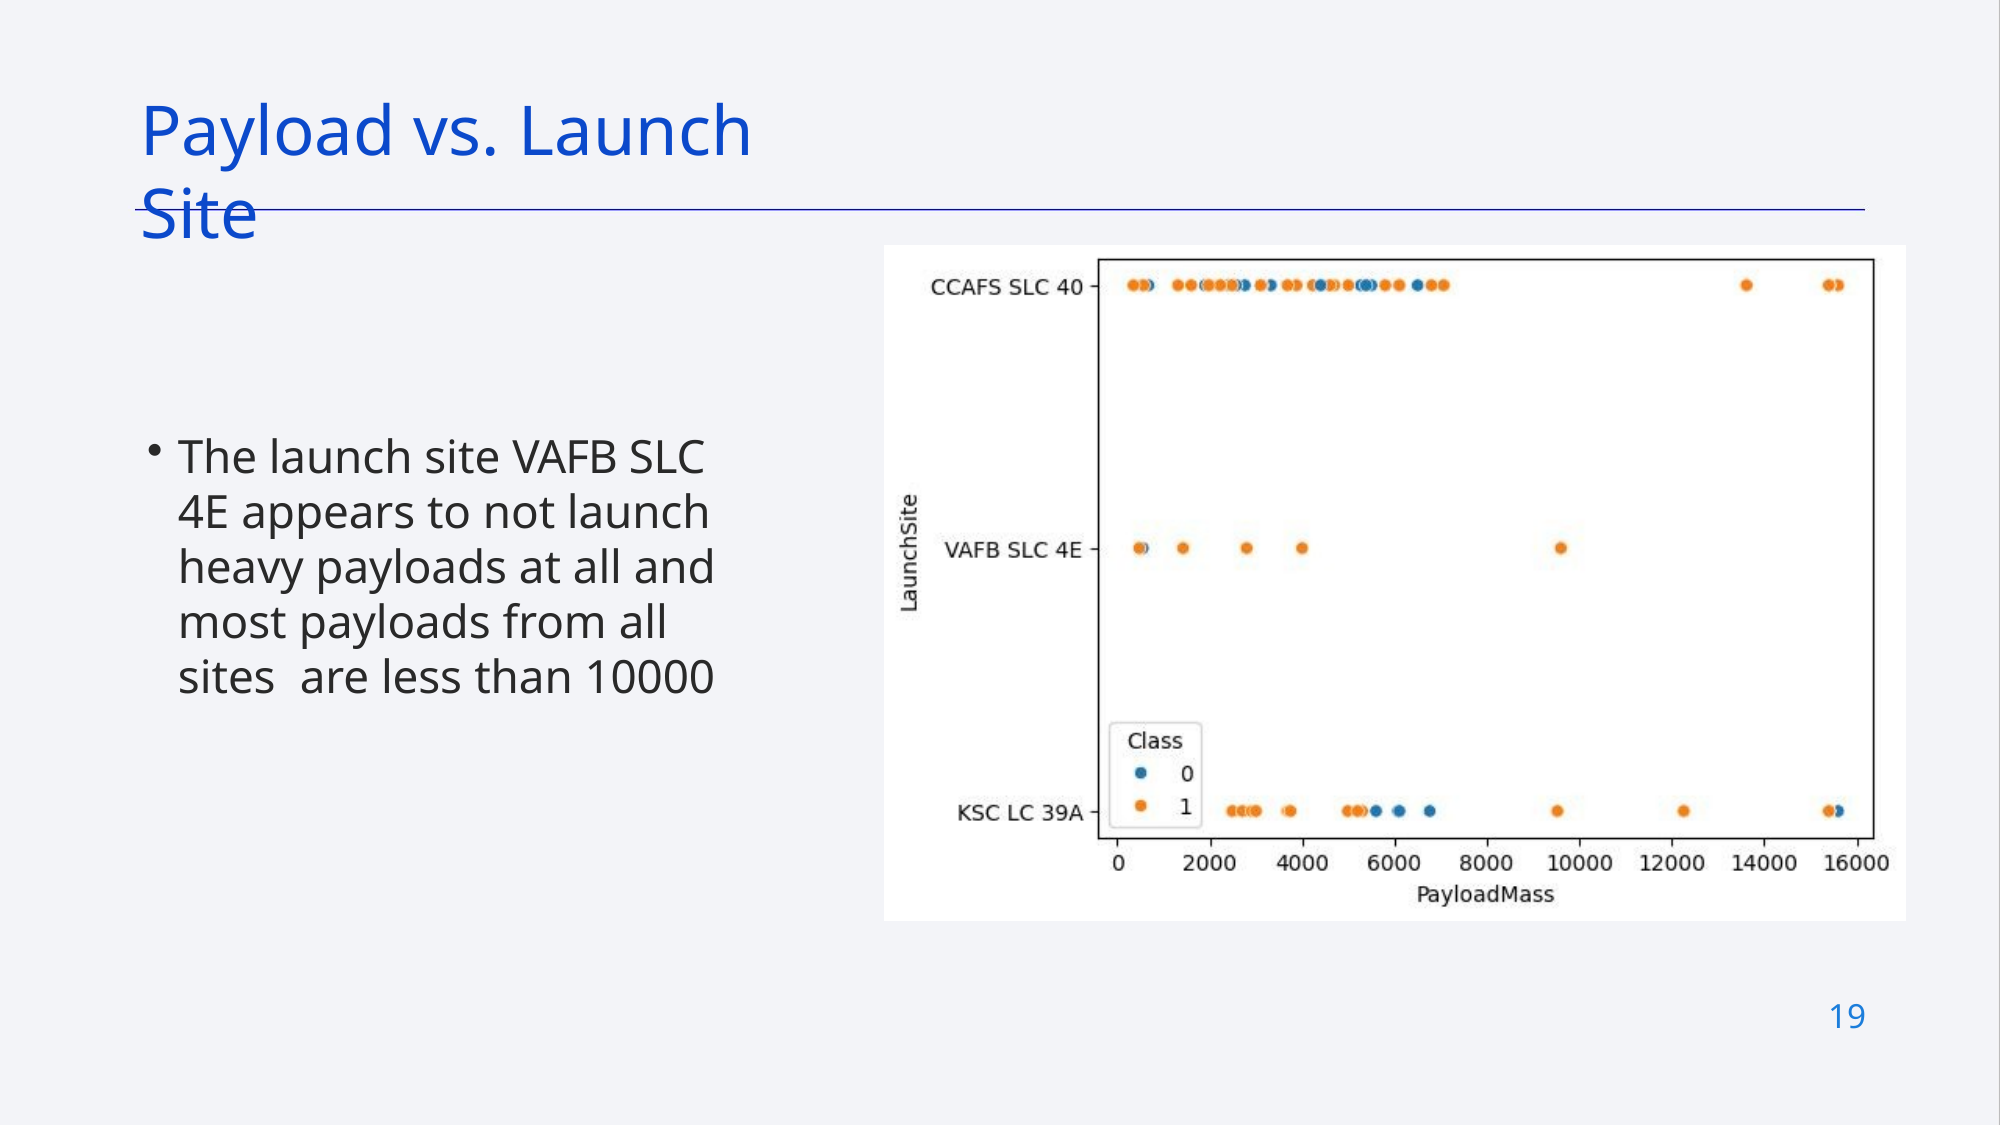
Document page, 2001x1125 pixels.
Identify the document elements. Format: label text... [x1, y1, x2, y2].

title Payload vs. Launch Site [138, 84, 884, 275]
text_box The launch site VAFB SLC 4E appears to not launch heavy payloads at all and most payloads from all sites are less than 10000 [145, 425, 745, 703]
slide_number 18 [1821, 1001, 1872, 1125]
picture [0, 0, 2000, 1125]
